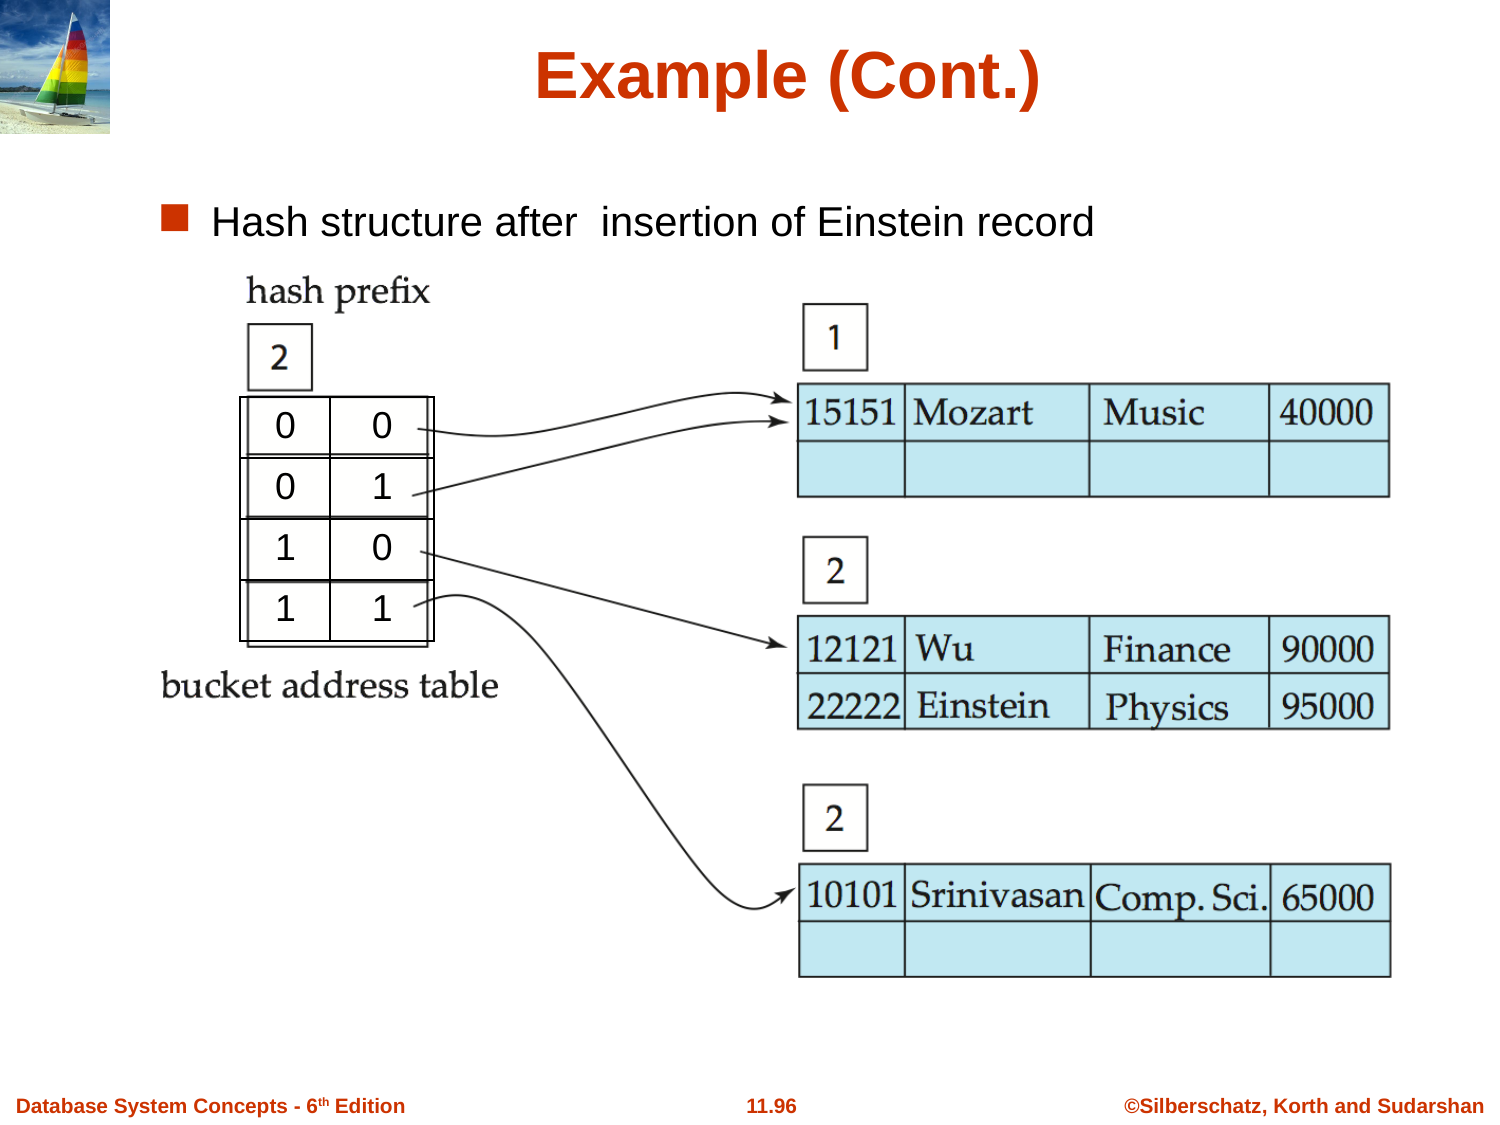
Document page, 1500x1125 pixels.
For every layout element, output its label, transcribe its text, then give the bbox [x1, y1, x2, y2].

title Example (Cont.) [125, 18, 1452, 120]
picture [0, 0, 110, 134]
text_box Hash structure after insertion of Einstein record [149, 186, 1111, 252]
picture [160, 267, 1395, 978]
